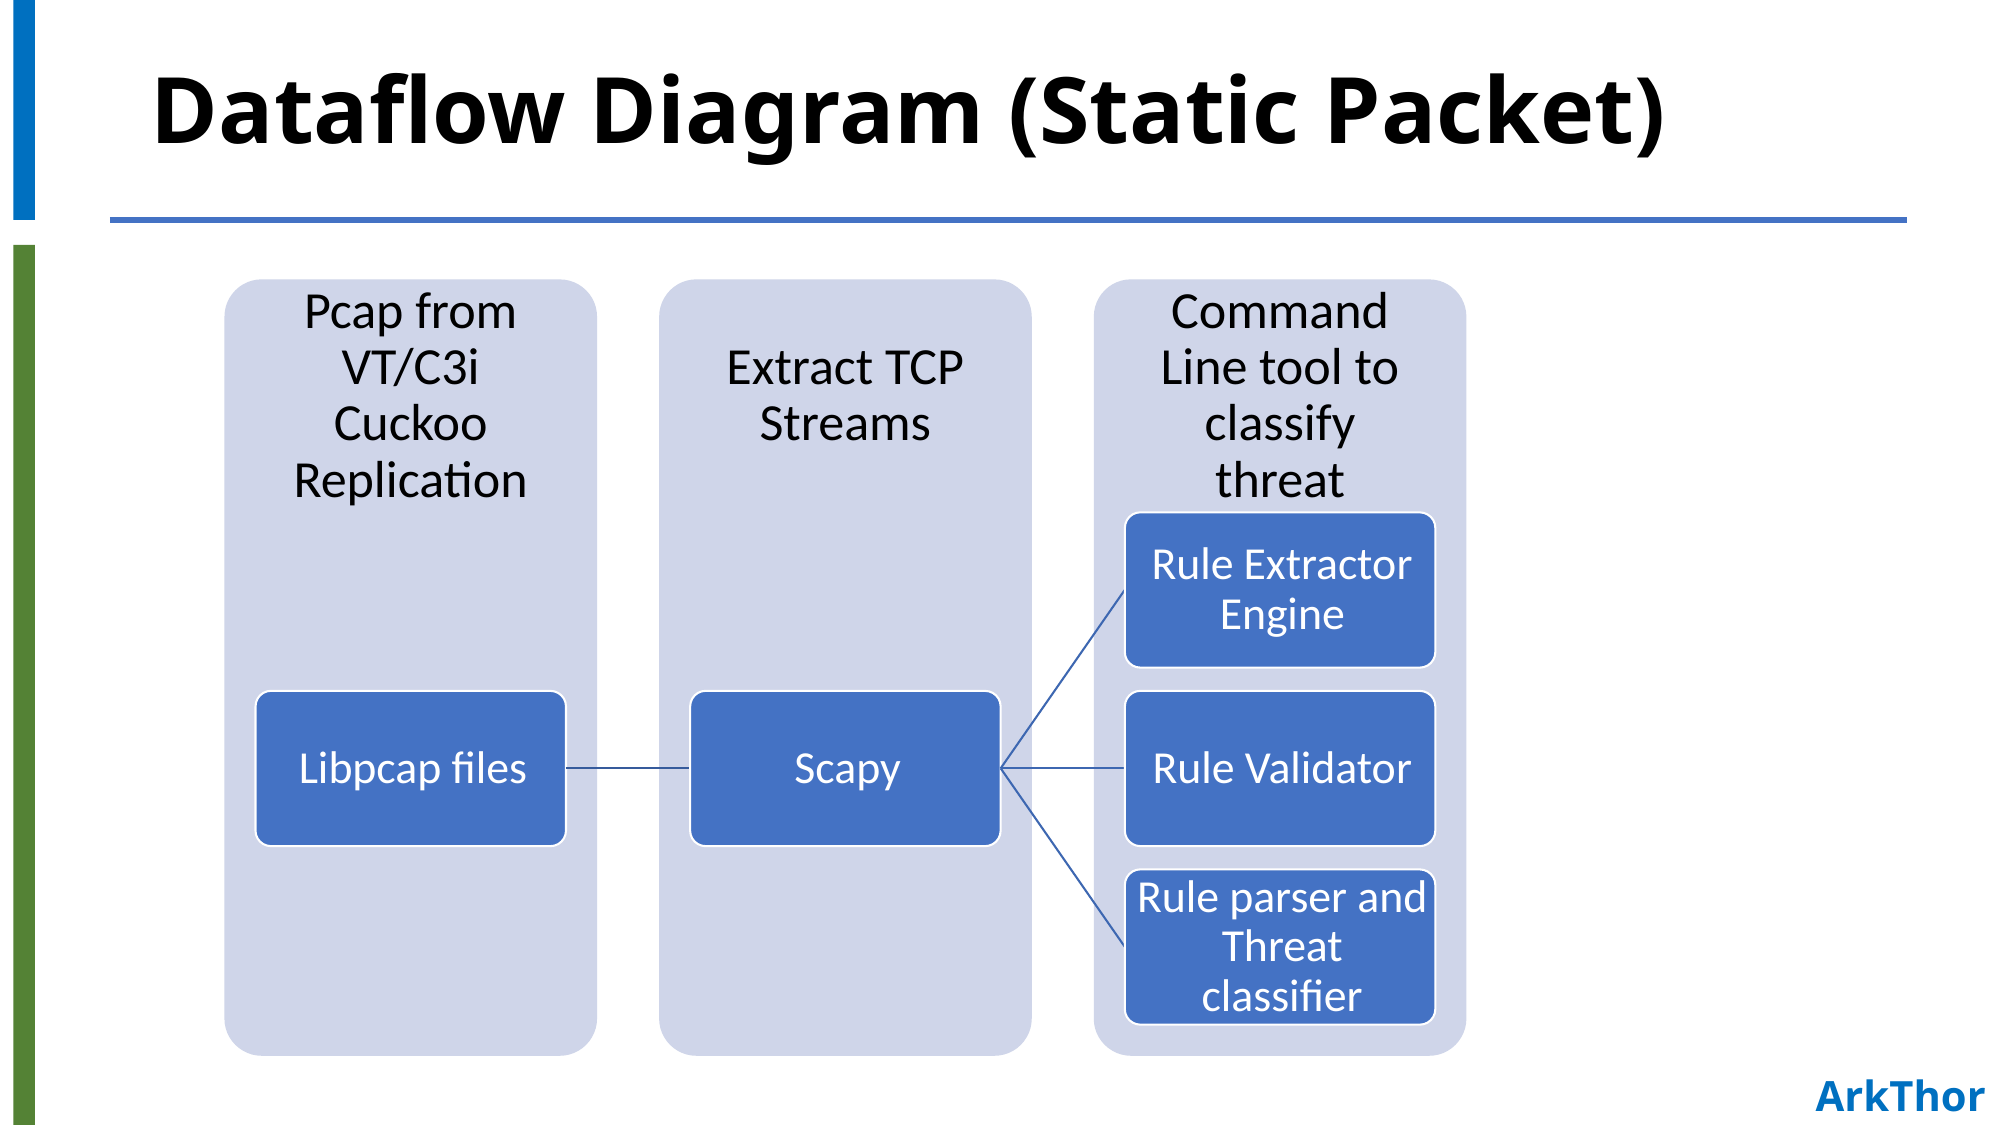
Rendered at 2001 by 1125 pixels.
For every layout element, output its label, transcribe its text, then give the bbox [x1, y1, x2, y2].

text_box [12, 0, 36, 221]
text_box [12, 244, 36, 1125]
text_box ArkThor [1800, 1061, 2000, 1125]
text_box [137, 279, 1554, 1056]
title Dataflow Diagram (Static Packet) [135, 21, 1861, 207]
